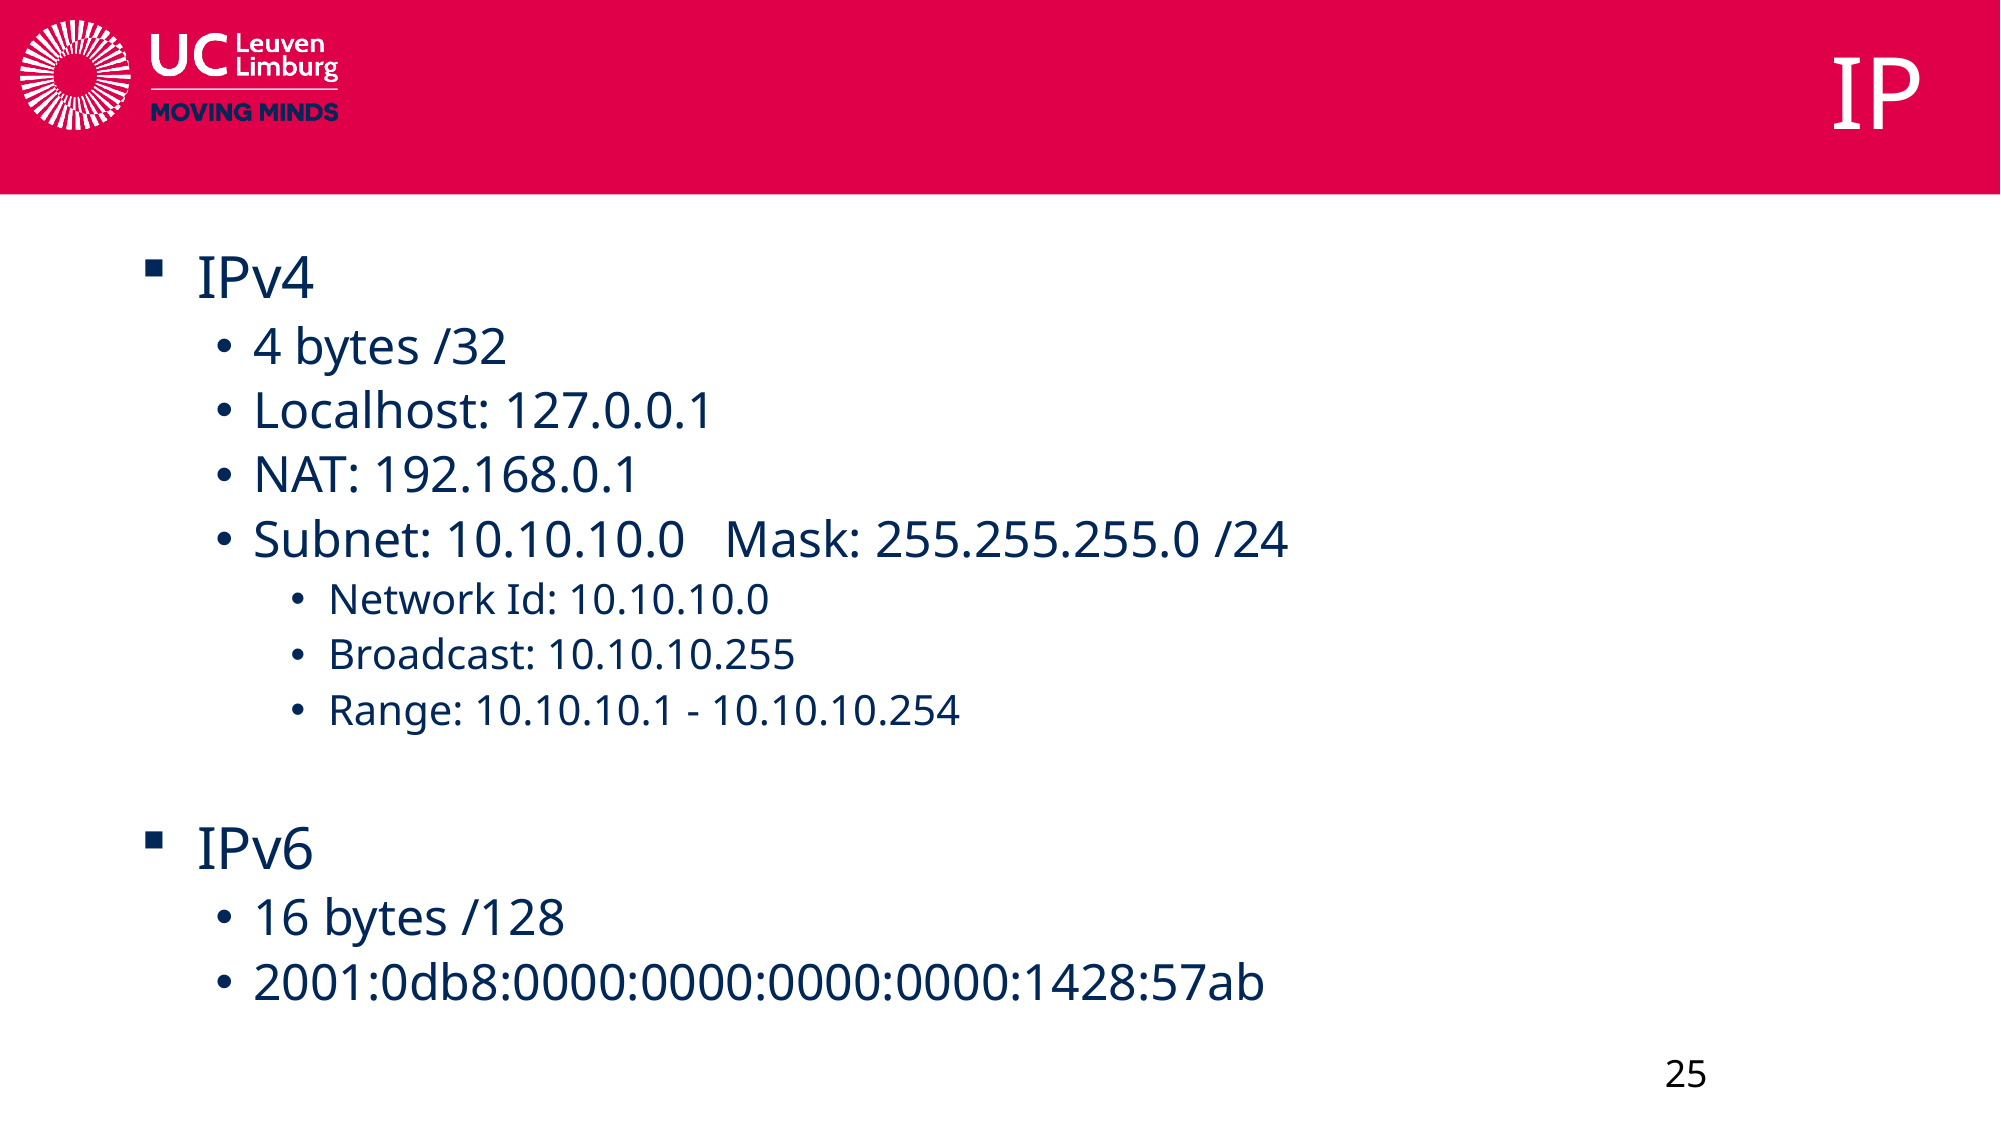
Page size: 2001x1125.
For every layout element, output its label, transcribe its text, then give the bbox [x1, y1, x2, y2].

list IPv4 4 bytes /32 Localhost: 127.0.0.1 NAT: 192.168.0.1 Subnet: 10.10.10.0 Mask: 255.255.255.0 /24 Network Id: 10.10.10.0 Broadcast: 10.10.10.255 Range: 10.10.10.1 - 10.10.10.254 IPv6 16 bytes /128 2001:0db8:0000:0000:0000:0000:1428:57ab [50, 240, 1940, 1078]
slide_number 25 [1650, 1042, 2000, 1103]
picture [20, 20, 338, 130]
title IP [358, 0, 1940, 195]
